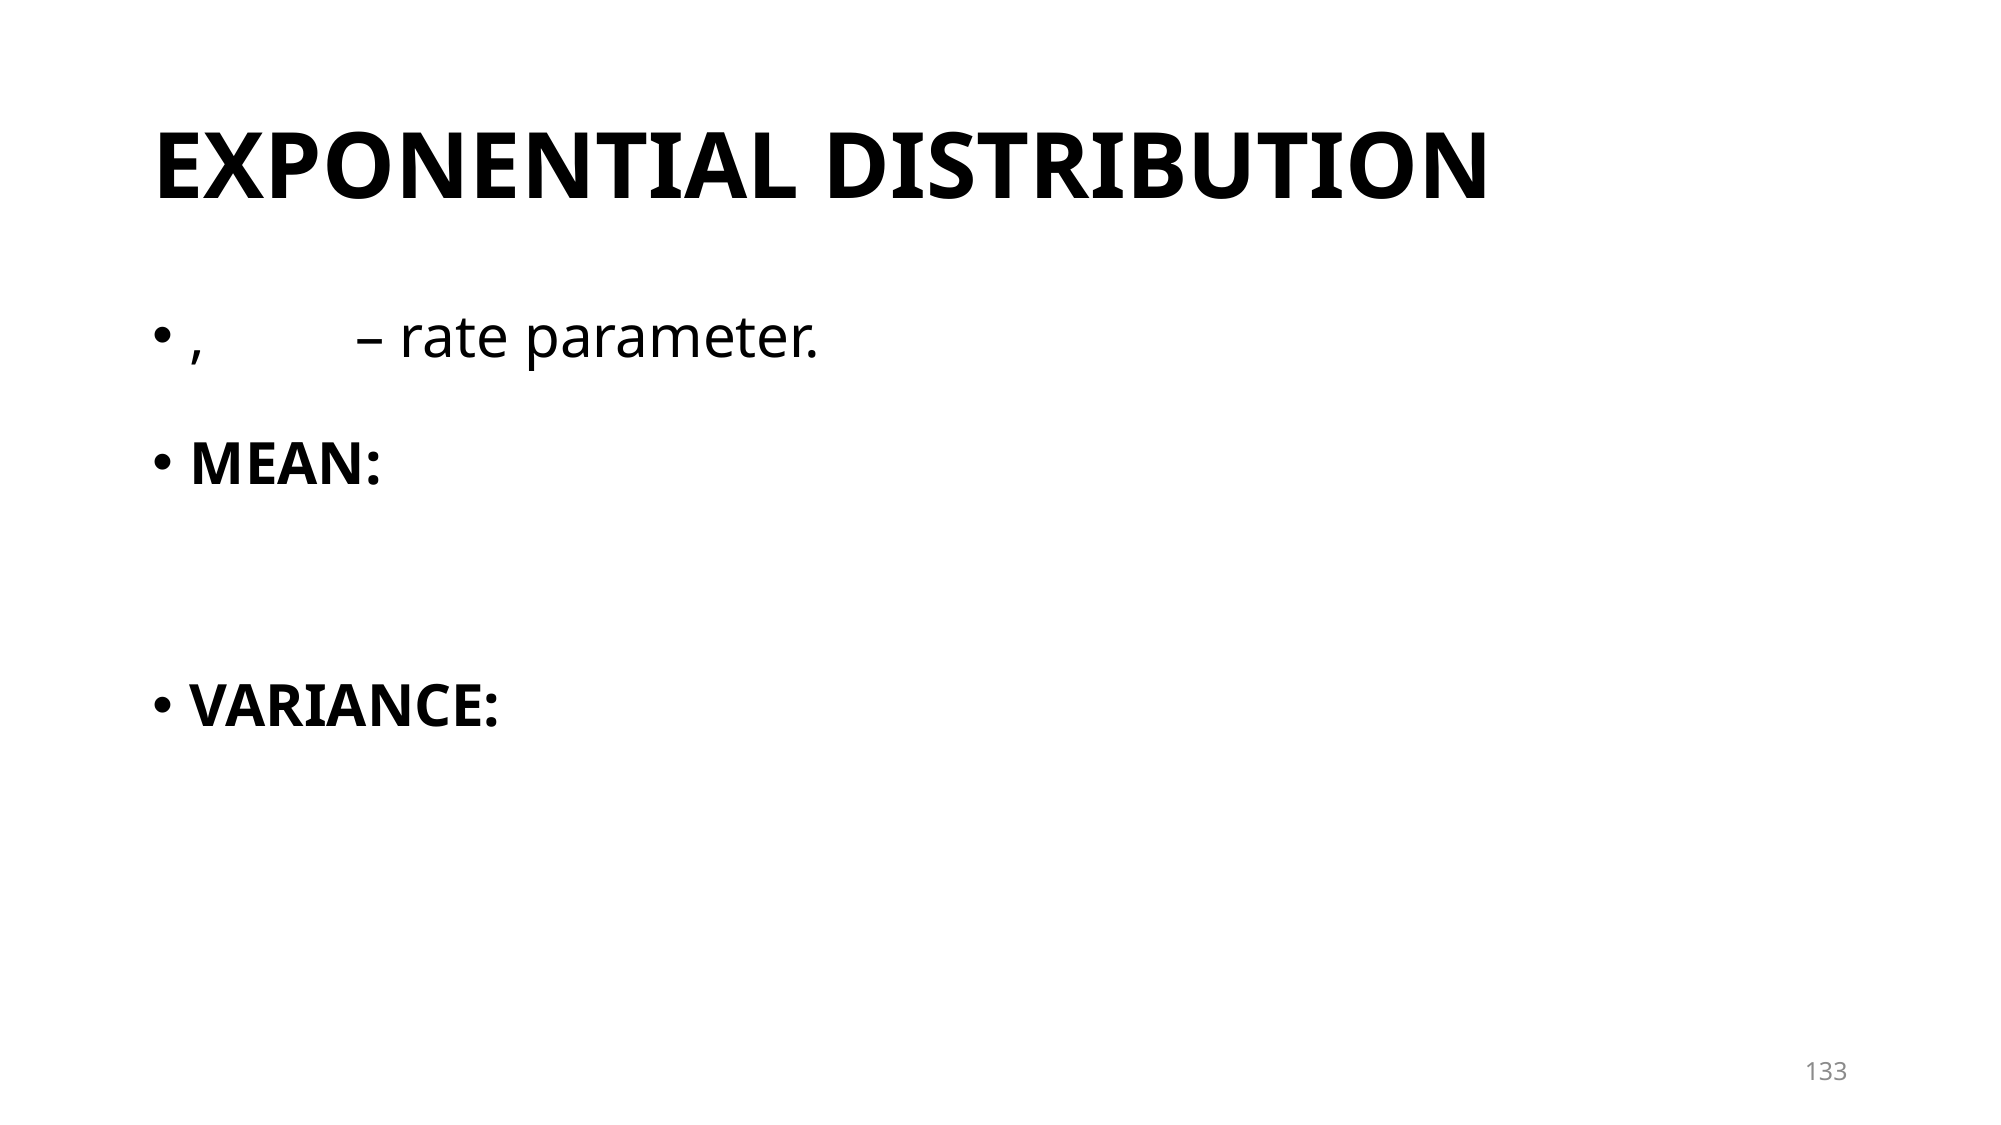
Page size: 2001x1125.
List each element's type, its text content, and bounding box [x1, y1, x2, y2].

slide_number 133 [1412, 1042, 1863, 1103]
title EXPONENTIAL DISTRIBUTION [137, 59, 1863, 278]
